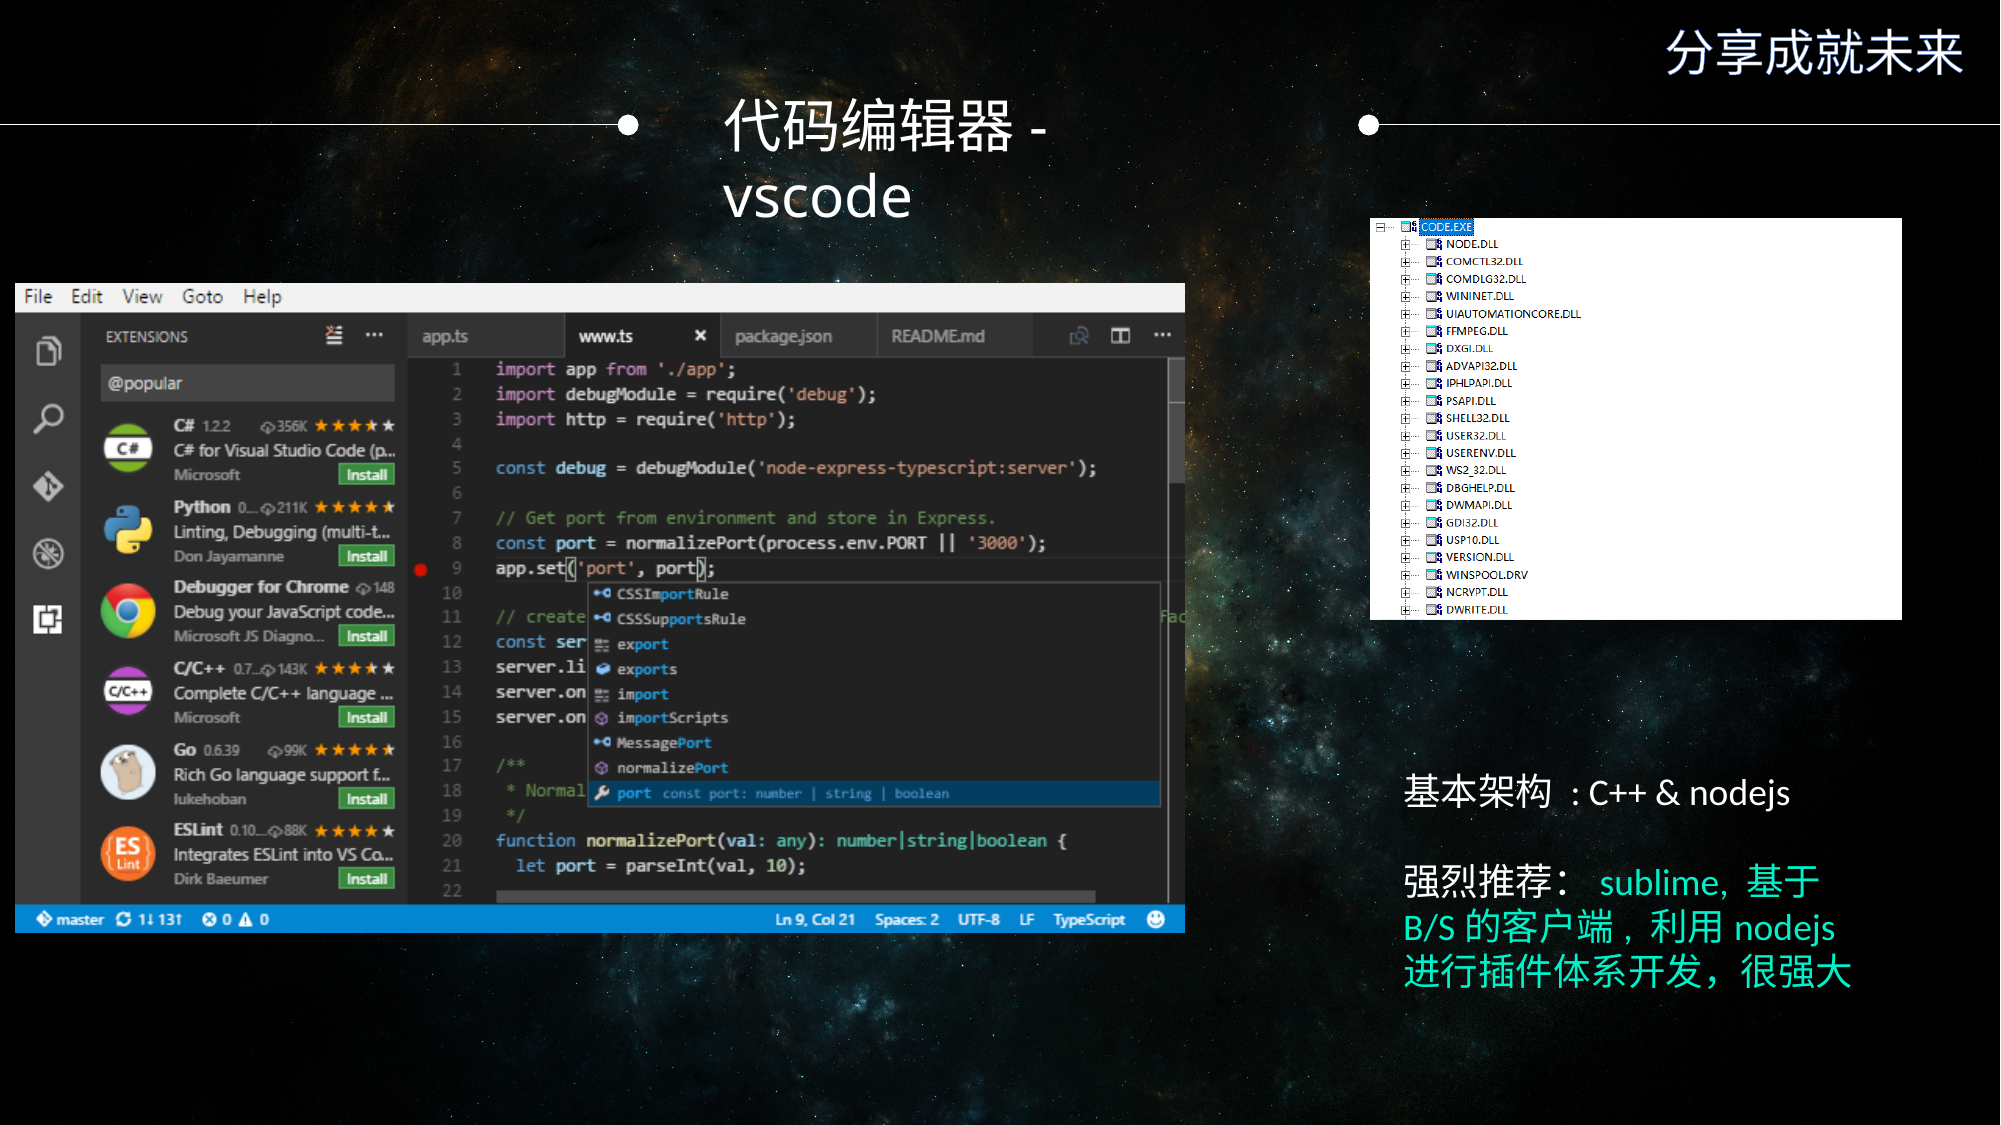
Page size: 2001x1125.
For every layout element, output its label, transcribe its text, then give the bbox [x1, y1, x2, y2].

text_box 基本架构 : C++ & nodejs 强烈推荐：sublime, 基于B/S的客户端, 利用nodejs进行插件体系开发，很强大 [1388, 760, 1883, 1001]
picture [0, 0, 2000, 1125]
text_box 代码编辑器-vscode [709, 82, 1251, 237]
text_box 分享成就未来 [1649, 13, 1980, 89]
